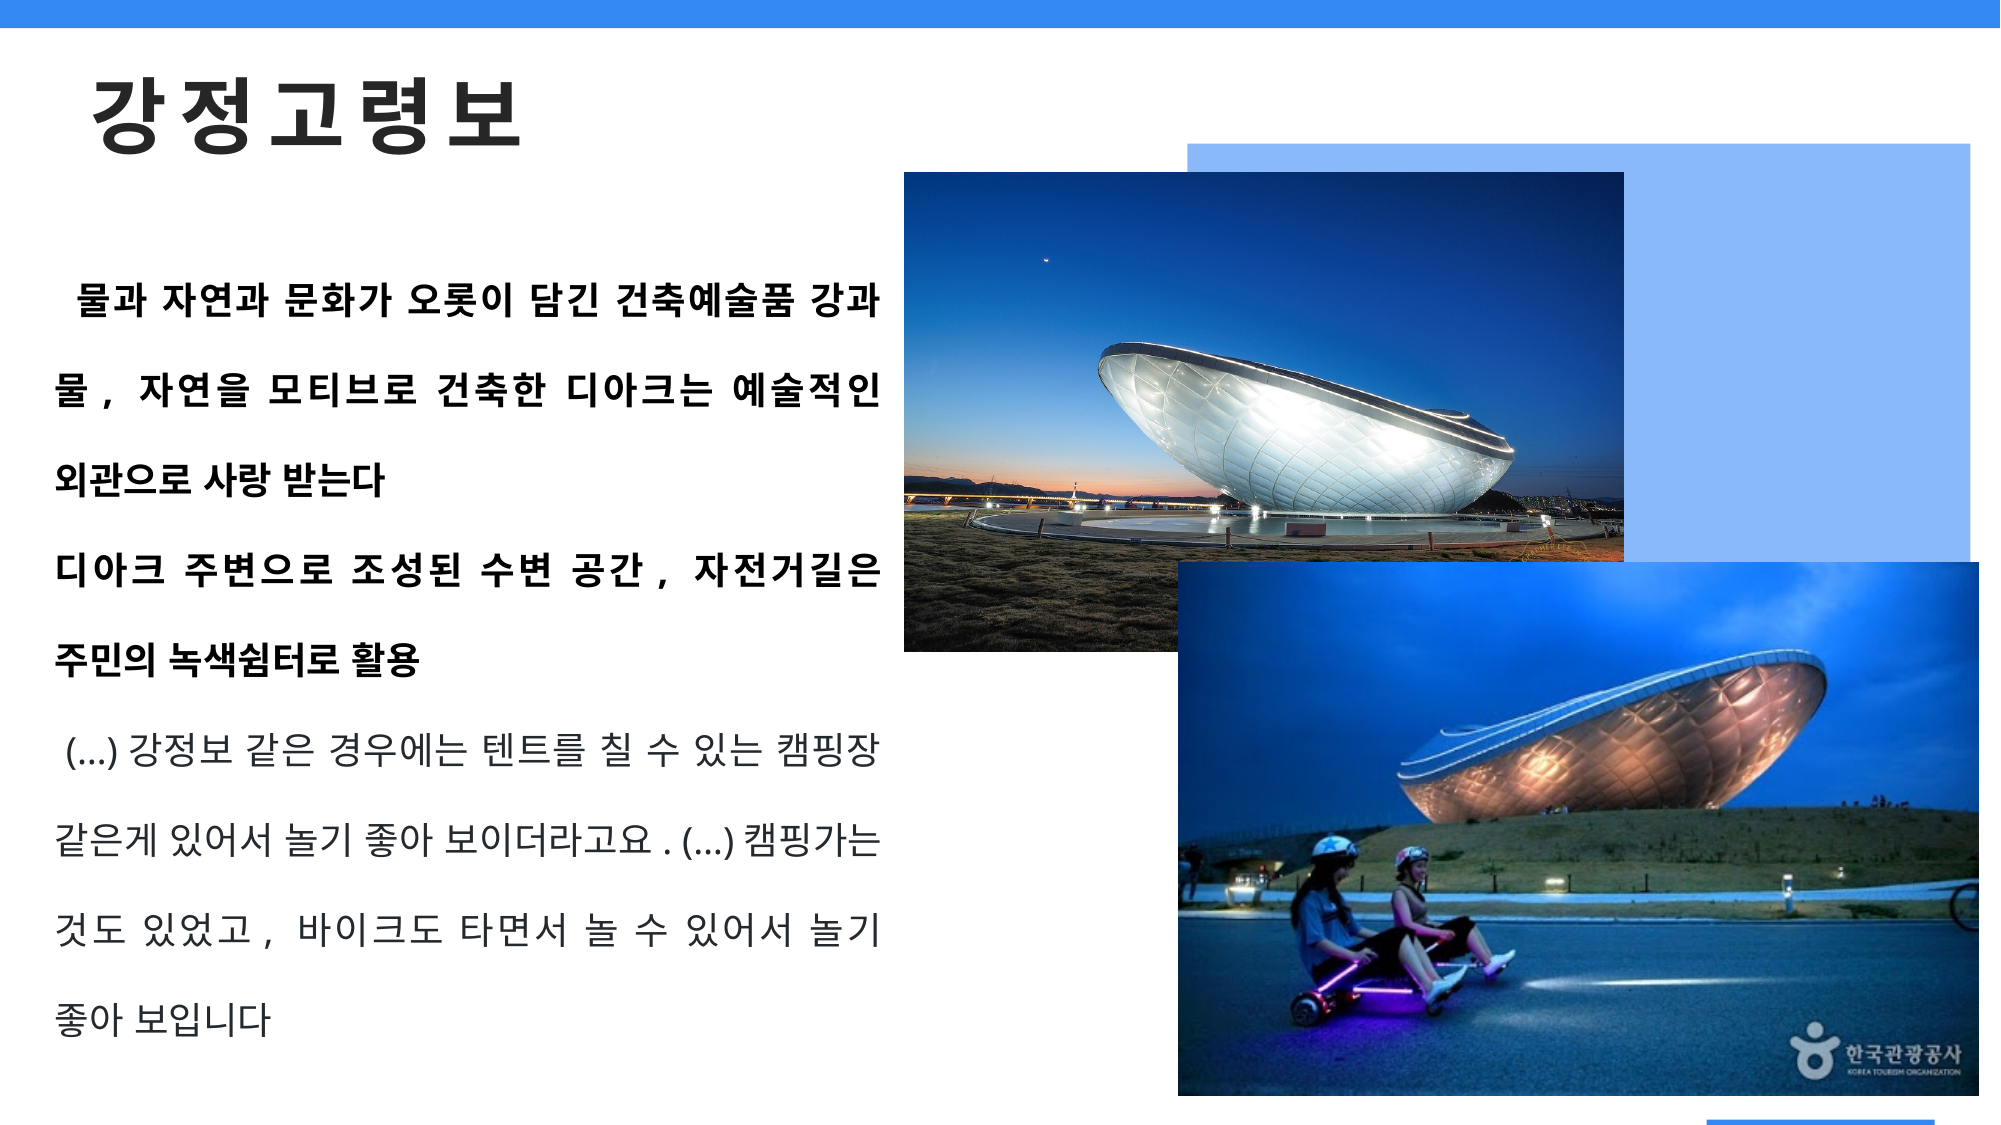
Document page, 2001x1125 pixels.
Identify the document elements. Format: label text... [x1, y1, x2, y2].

picture [904, 172, 1979, 1096]
text_box 강정고령보 [75, 56, 539, 172]
text_box [1705, 1119, 1936, 1125]
text_box [1186, 142, 1971, 562]
text_box [0, 0, 2000, 29]
text_box 물과 자연과 문화가 오롯이 담긴 건축예술품 강과 물, 자연을 모티브로 건축한 디아크는 예술적인 외관으로 사랑 받는다 디아크 주변으로 조성된 수변 공간, 자전거길은 주민의 녹색쉼터로 활용 (…)강정보 같은 경우에는 텐트를 칠 수 있는 캠핑장 같은게 있어서 놀기 좋아 보이더라고요. (…)캠핑가는 것도 있었고, 바이크도 타면서 놀 수 있어서 놀기 좋아 보입니다 [40, 224, 897, 1050]
